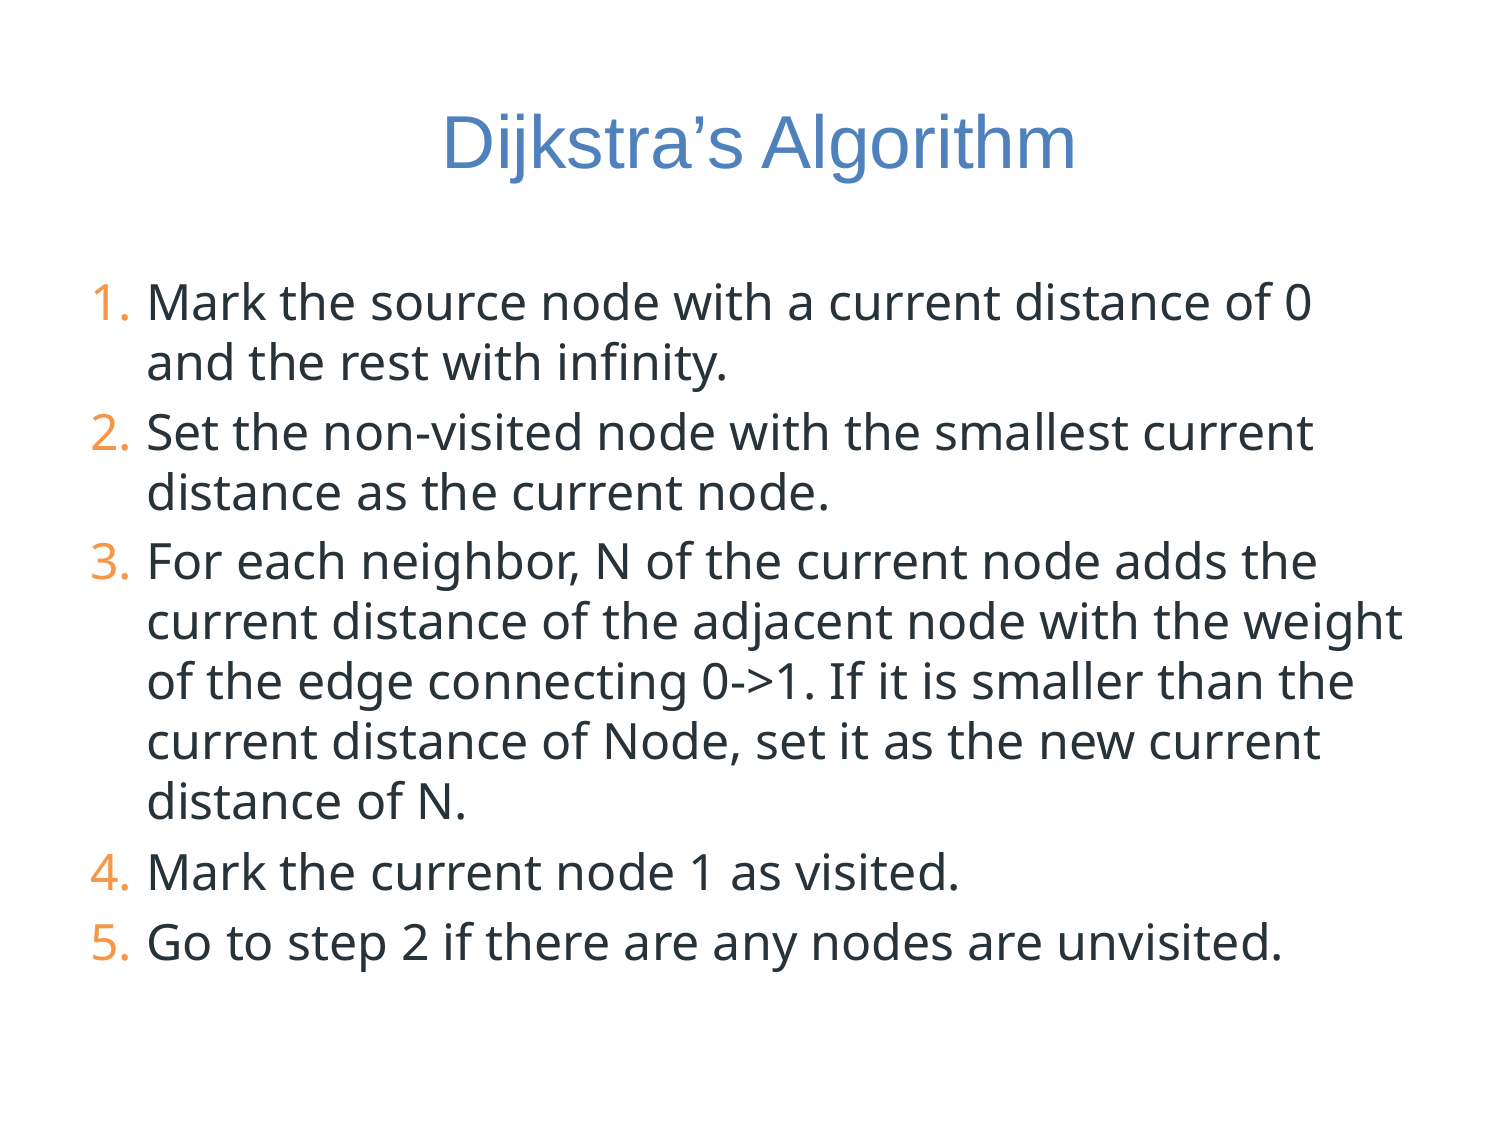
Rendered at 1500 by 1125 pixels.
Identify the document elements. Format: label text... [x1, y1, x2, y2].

title Dijkstra’s Algorithm [75, 45, 1425, 233]
list Mark the source node with a current distance of 0 and the rest with infinity. Set the non-visited node with the smallest current distance as the current node. For each neighbor, N of the current node adds the current distance of the adjacent node with the weight of the edge connecting 0->1. If it is smaller than the current distance of Node, set it as the new current distance of N. Mark the current node 1 as visited. Go to step 2 if there are any nodes are unvisited. [75, 262, 1425, 1005]
